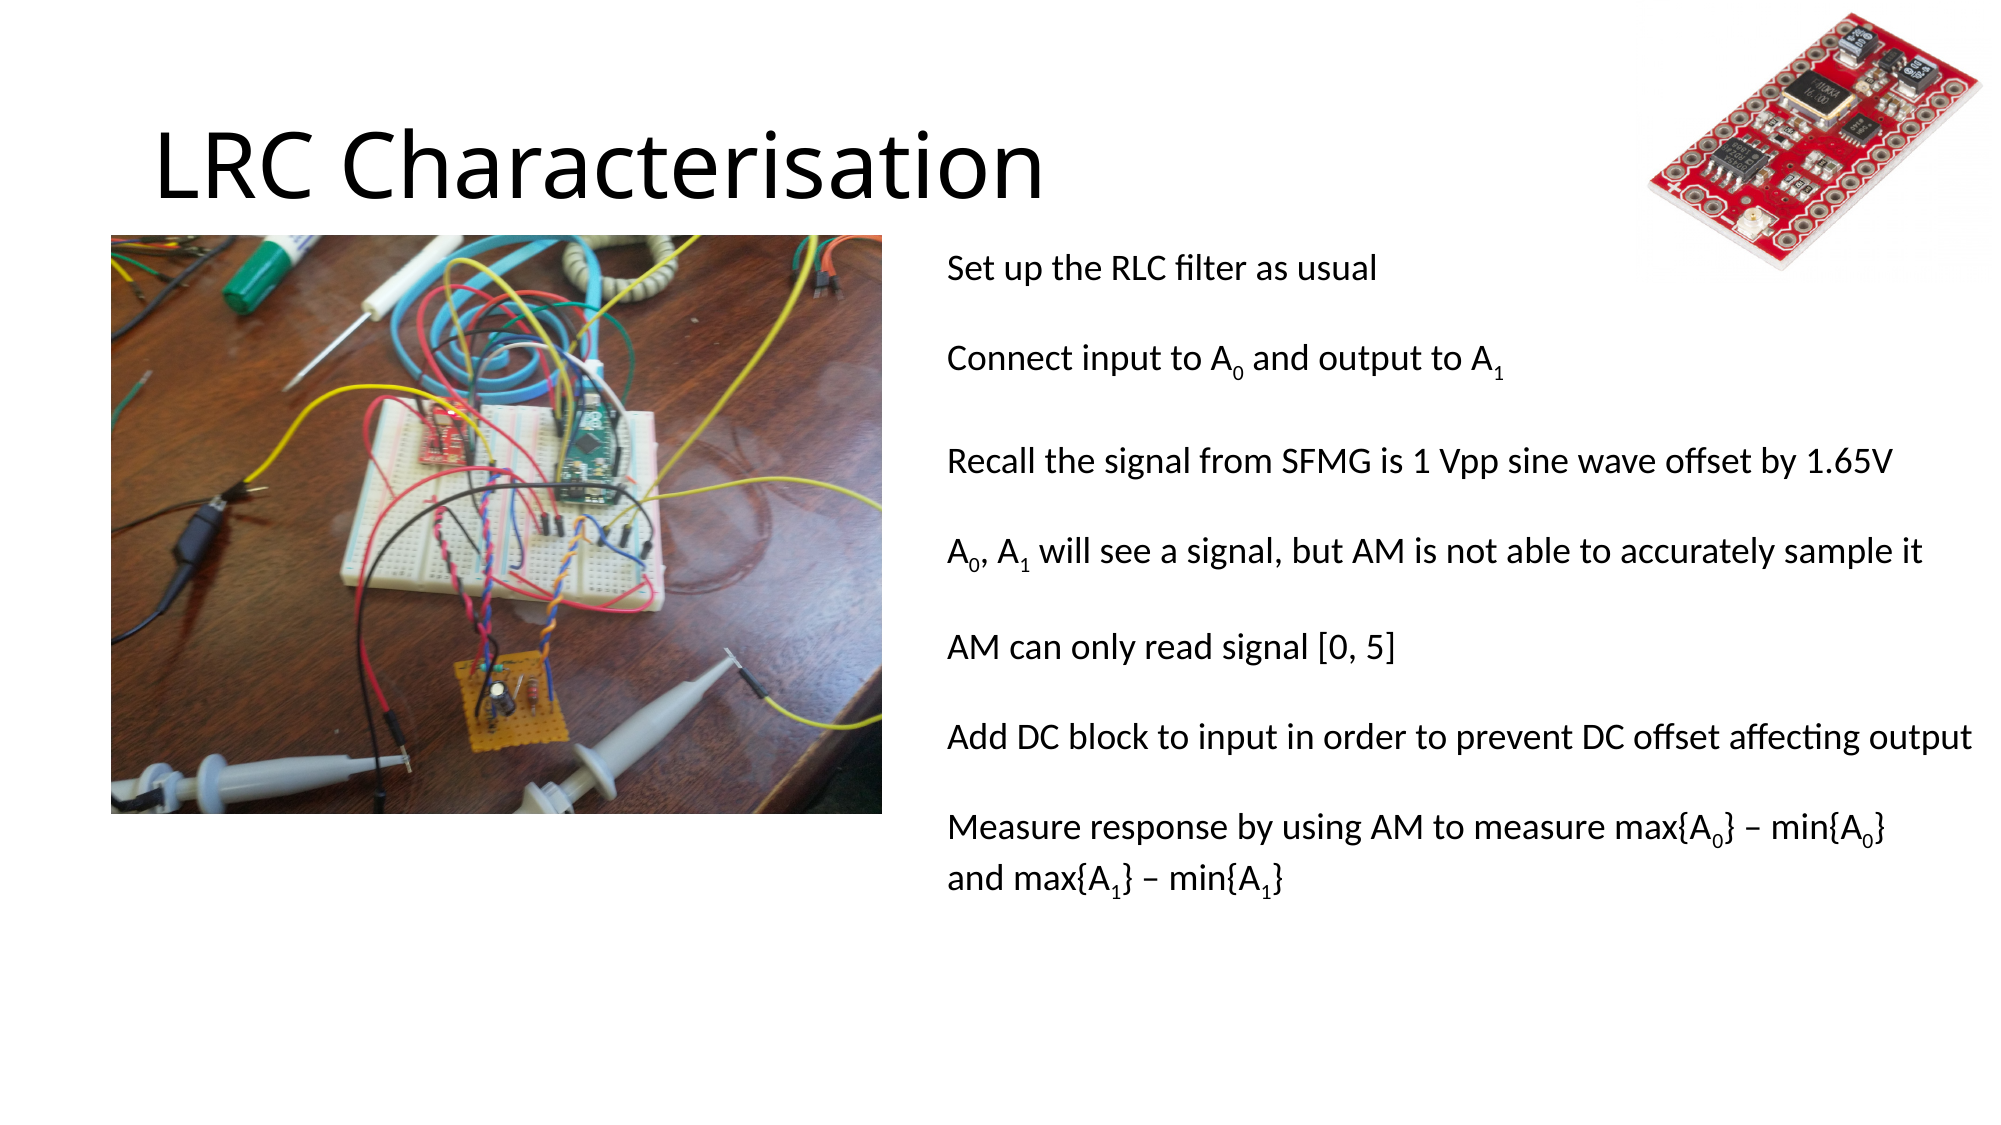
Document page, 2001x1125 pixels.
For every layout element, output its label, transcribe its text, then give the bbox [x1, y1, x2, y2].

title LRC Characterisation [137, 59, 1625, 278]
text_box Set up the RLC filter as usual Connect input to A0 and output to A1 Recall the signal from SFMG is 1 Vpp sine wave offset by 1.65V A0, A1 will see a signal, but AM is not able to accurately sample it AM can only read signal [0, 5] Add DC block to input in order to prevent DC offset affecting output Measure response by using AM to measure max{A0} – min{A0} and max{A1} – min{A1} [932, 235, 1989, 912]
picture [111, 235, 882, 814]
picture [1625, 0, 2000, 283]
